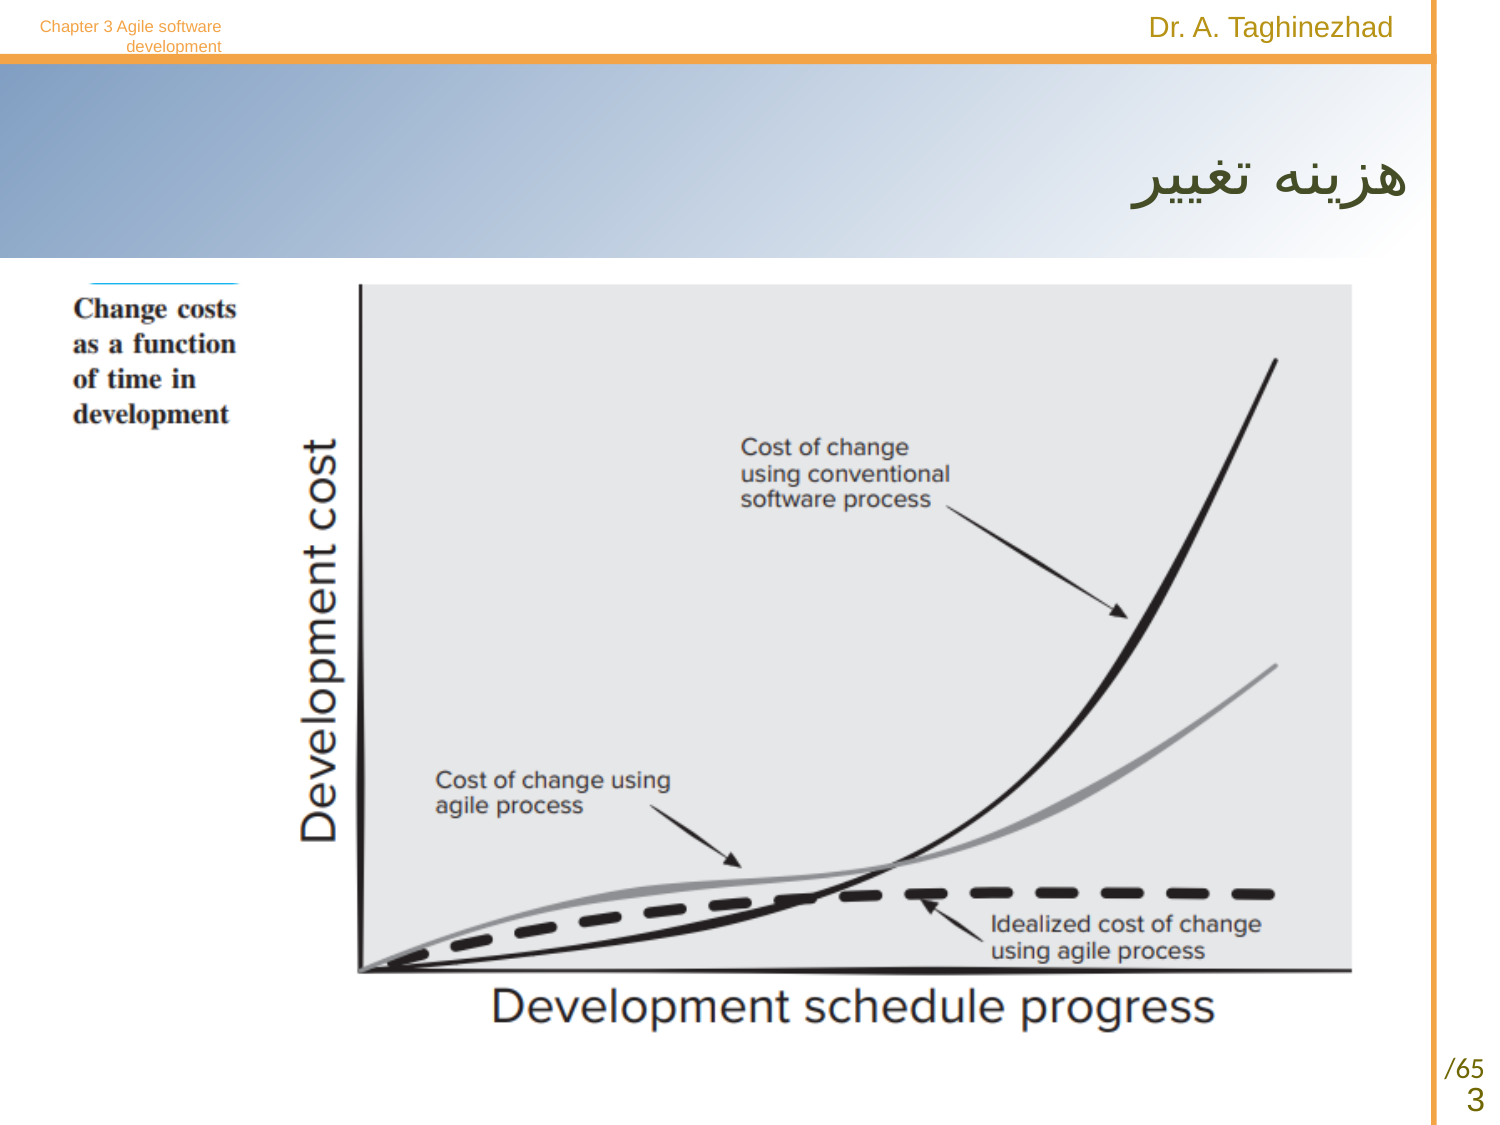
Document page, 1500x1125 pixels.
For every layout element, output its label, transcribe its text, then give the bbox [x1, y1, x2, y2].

slide_number 3 [1413, 1023, 1500, 1125]
footer Chapter 3 Agile software development [0, 8, 237, 84]
picture [60, 283, 1384, 1046]
title هزینه تغییر [0, 105, 1425, 234]
